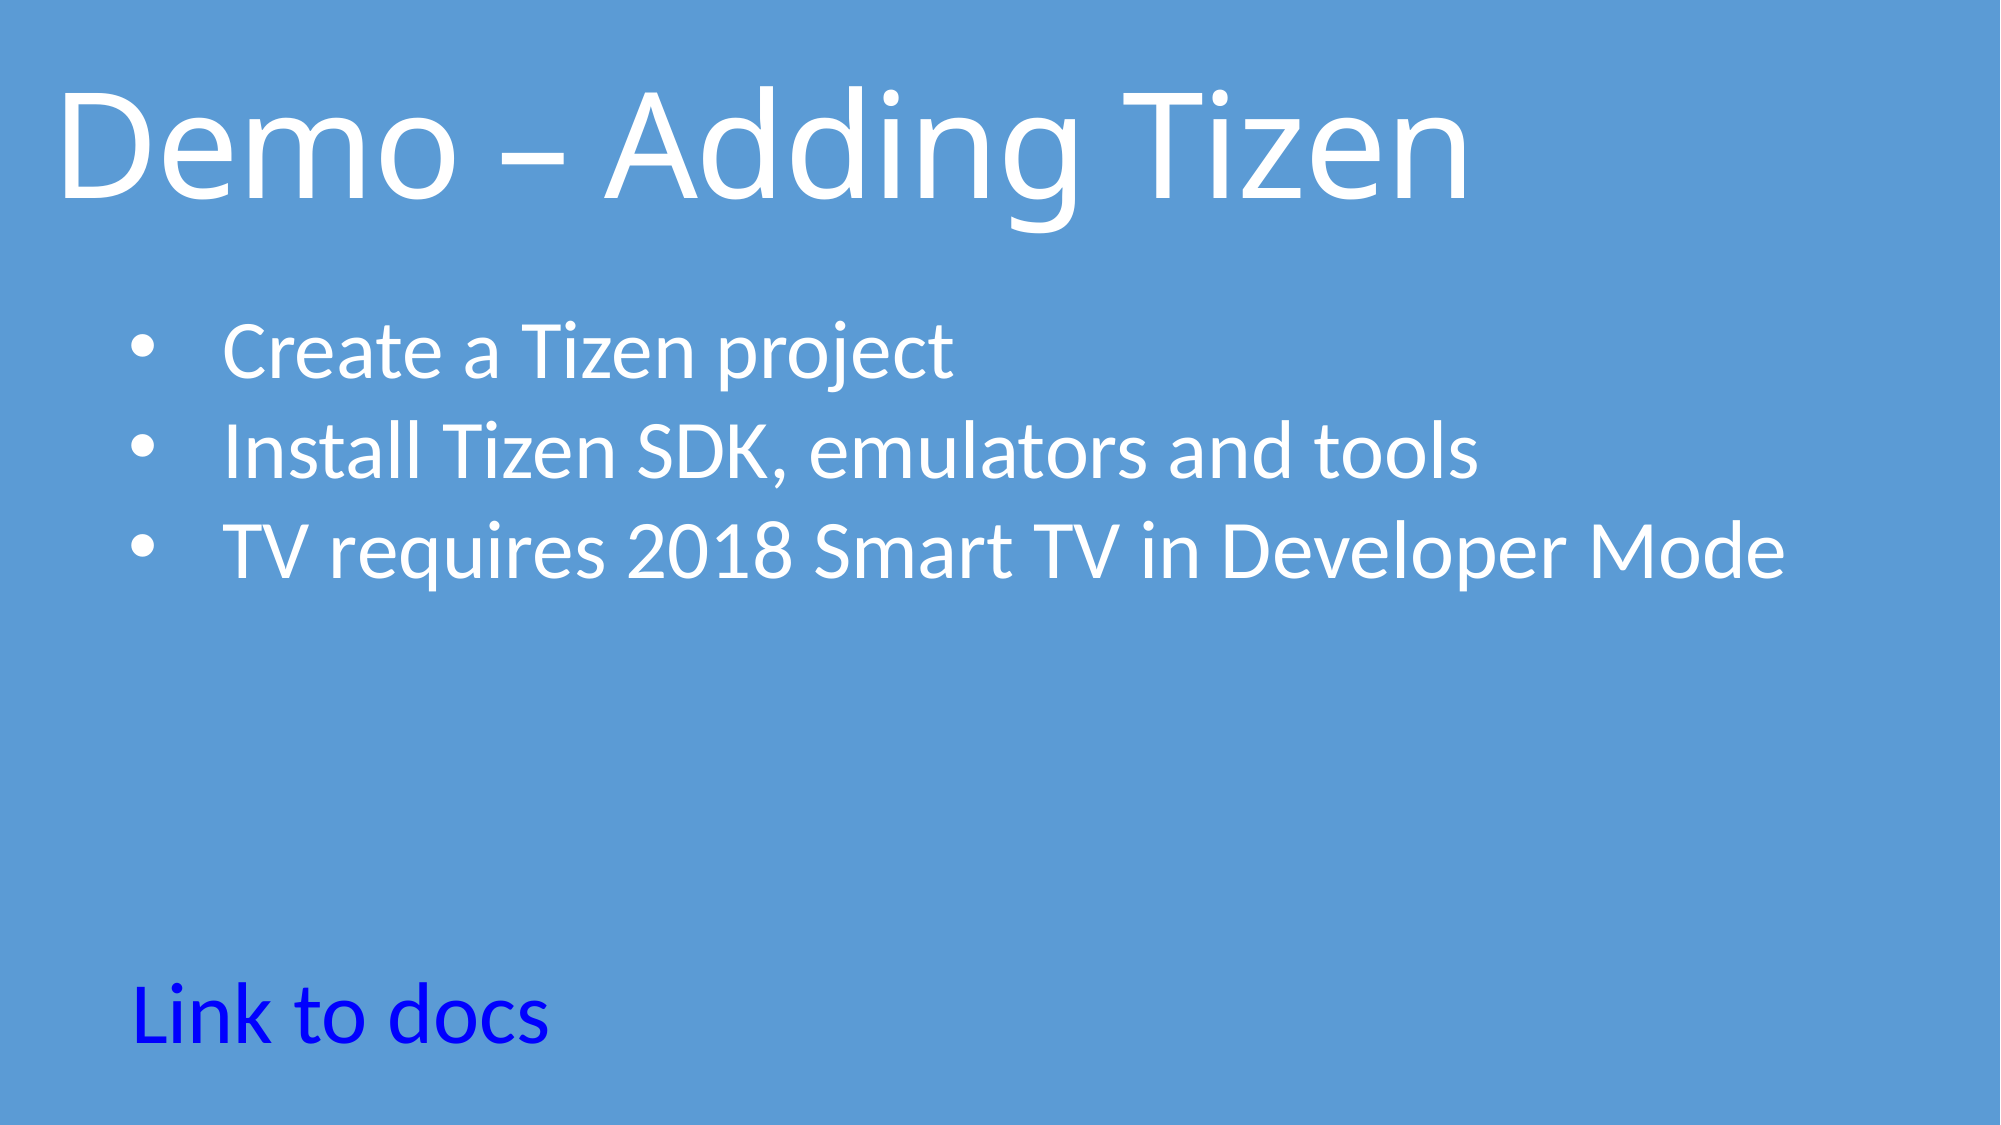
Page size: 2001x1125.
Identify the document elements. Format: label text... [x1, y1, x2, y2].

title Demo – Adding Tizen [43, 55, 1957, 248]
text_box Create a Tizen project Install Tizen SDK, emulators and tools TV requires 2018 Smart TV in Developer Mode [121, 287, 1849, 603]
text_box Link to docs [123, 948, 559, 1069]
